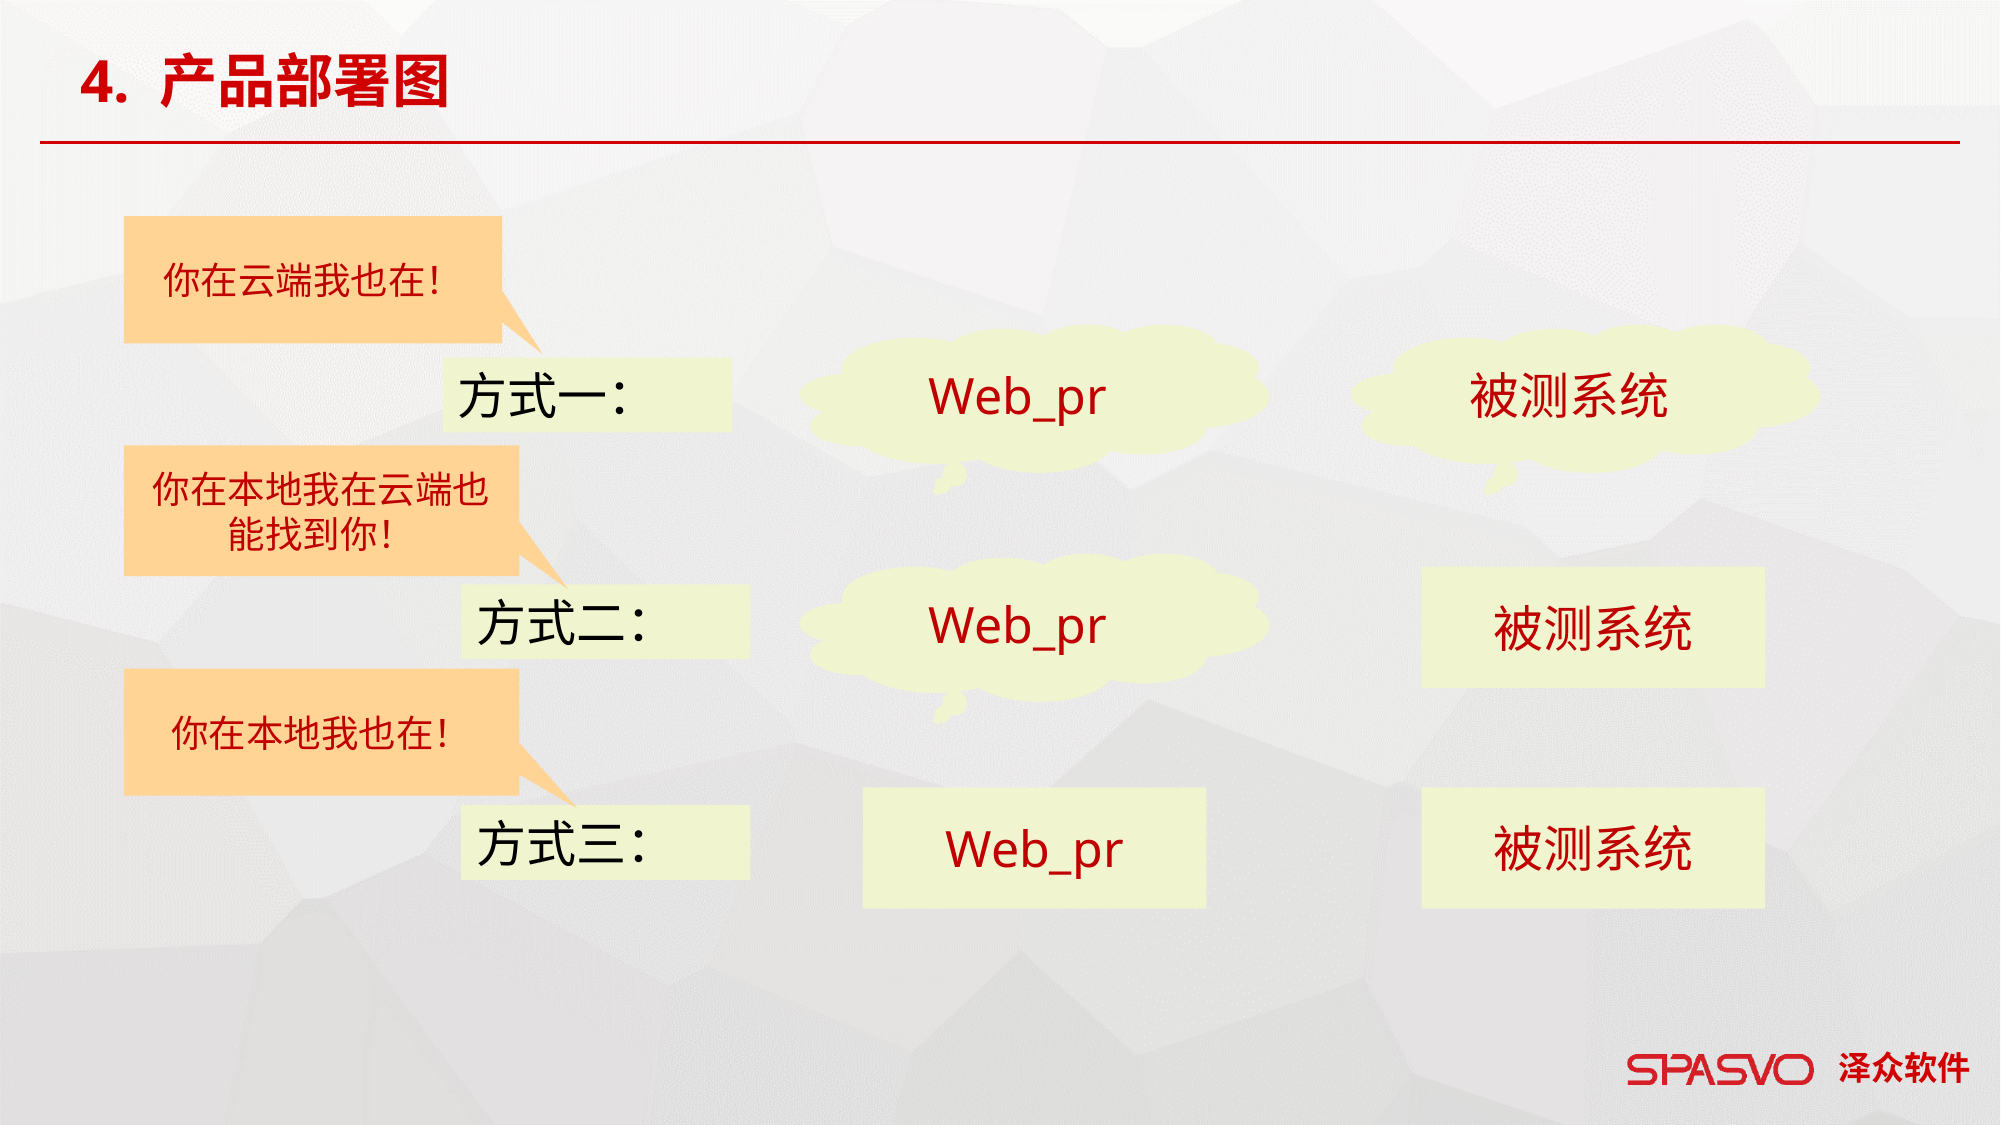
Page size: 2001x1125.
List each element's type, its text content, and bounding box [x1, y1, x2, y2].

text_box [123, 216, 1821, 909]
picture [0, 0, 2001, 1125]
text_box 4. 产品部署图 [65, 37, 466, 122]
